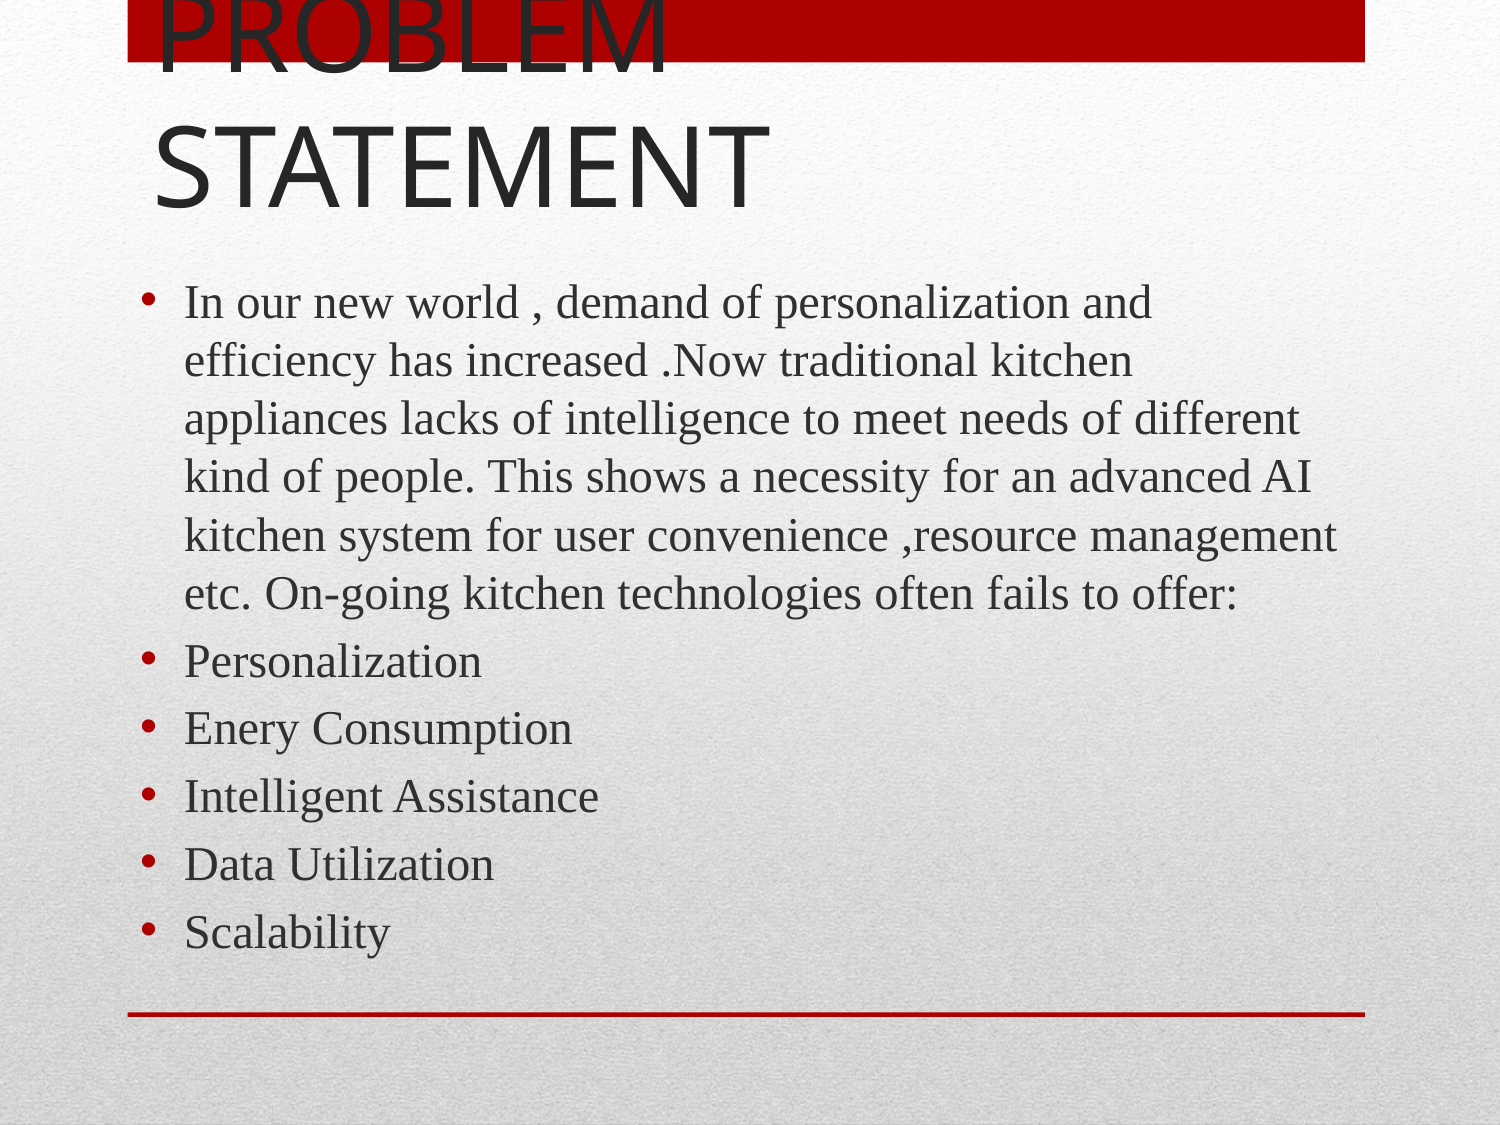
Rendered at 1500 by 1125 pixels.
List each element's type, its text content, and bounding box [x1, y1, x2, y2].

list In our new world , demand of personalization and efficiency has increased .Now traditional kitchen appliances lacks of intelligence to meet needs of different kind of people. This shows a necessity for an advanced AI kitchen system for user convenience ,resource management etc. On-going kitchen technologies often fails to offer: Personalization Enery Consumption Intelligent Assistance Data Utilization Scalability [125, 262, 1363, 1013]
title PROBLEM STATEMENT [137, 87, 1250, 238]
